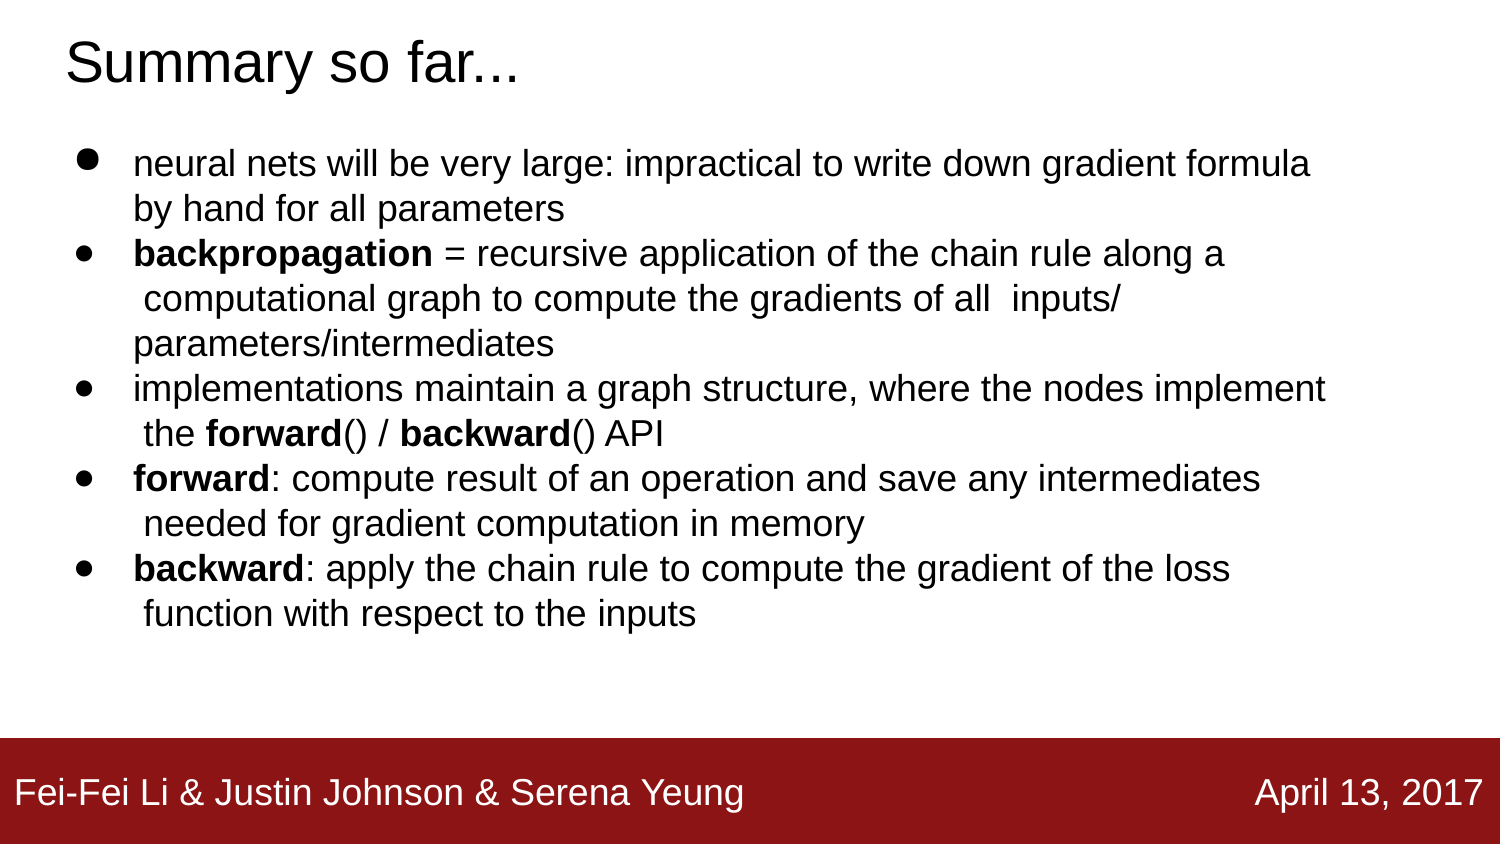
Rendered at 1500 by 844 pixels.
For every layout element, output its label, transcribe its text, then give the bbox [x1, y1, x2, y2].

text_box neural nets will be very large: impractical to write down gradient formula by hand for all parameters backpropagation = recursive application of the chain rule along a computational graph to compute the gradients of all inputs/parameters/intermediates implementations maintain a graph structure, where the nodes implement the forward() / backward() API forward: compute result of an operation and save any intermediates needed for gradient computation in memory backward: apply the chain rule to compute the gradient of the loss function with respect to the inputs [70, 137, 1336, 634]
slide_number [1252, 769, 1488, 844]
title Summary so far... [63, 22, 527, 166]
footer Fei-Fei Li & Justin Johnson & Serena Yeung [11, 769, 753, 844]
